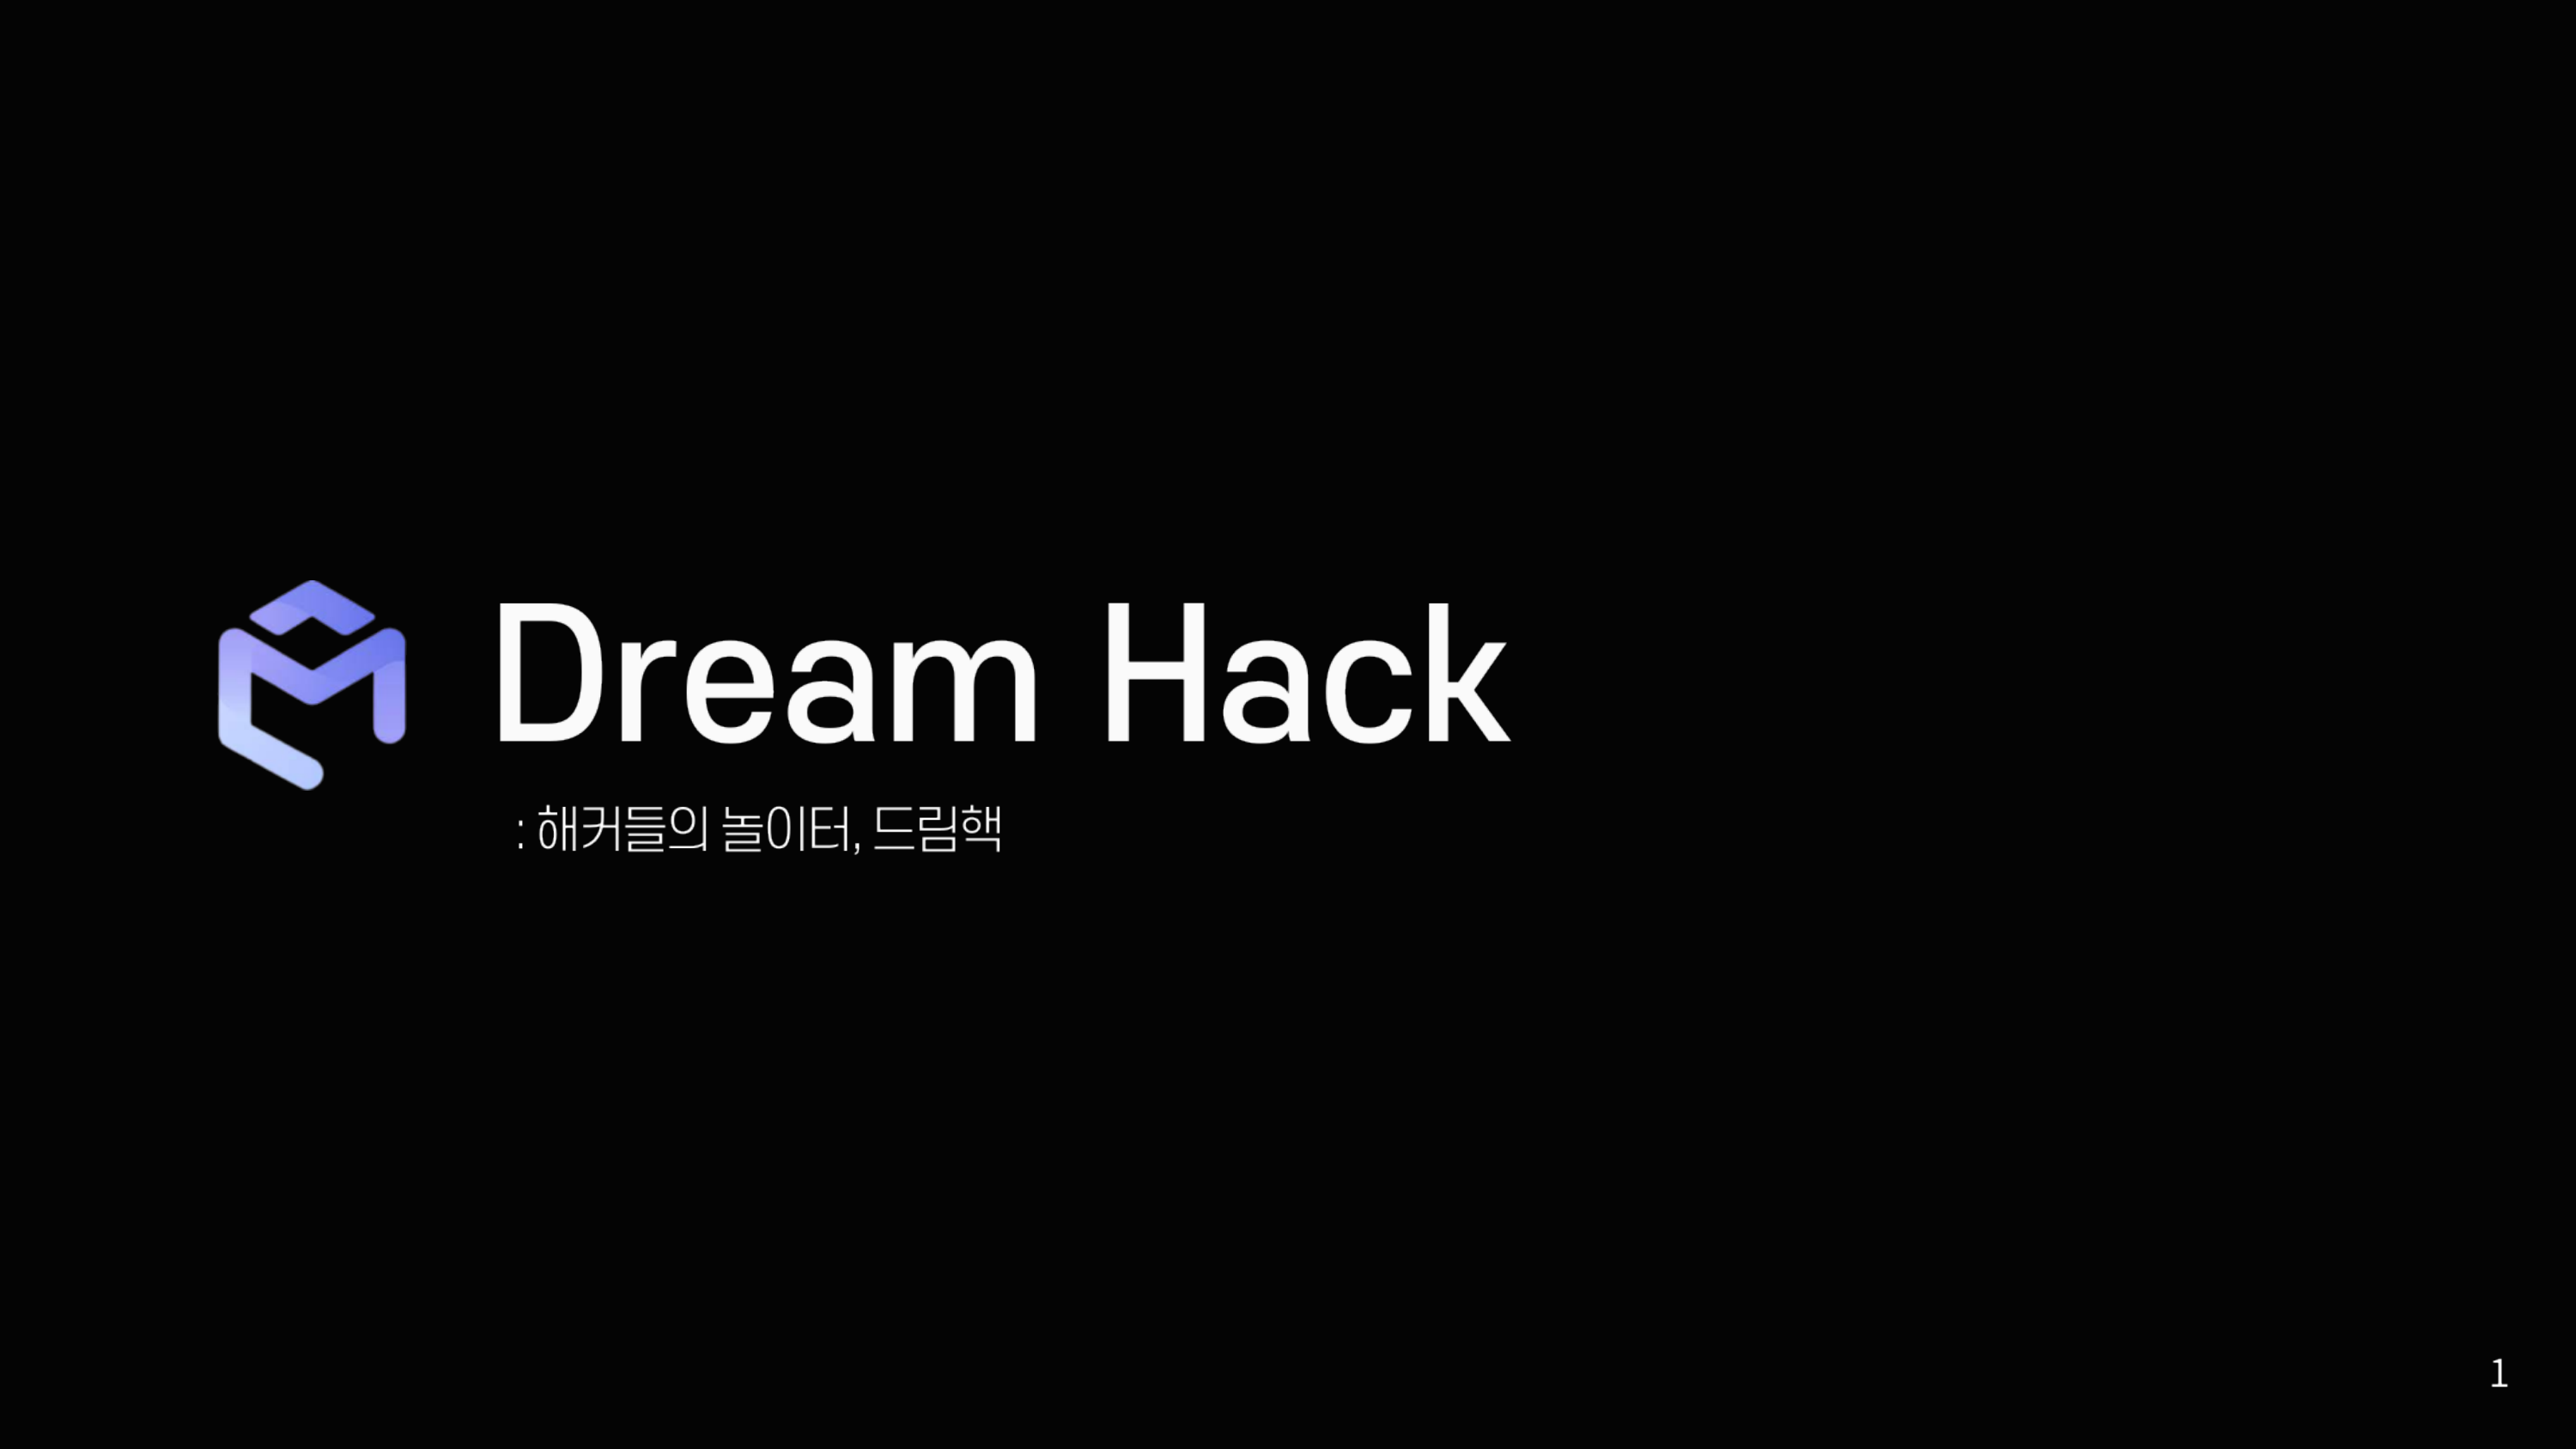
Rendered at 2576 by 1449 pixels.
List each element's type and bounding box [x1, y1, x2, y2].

text_box [207, 580, 417, 791]
picture [2247, 1338, 2533, 1406]
picture [461, 520, 1614, 878]
